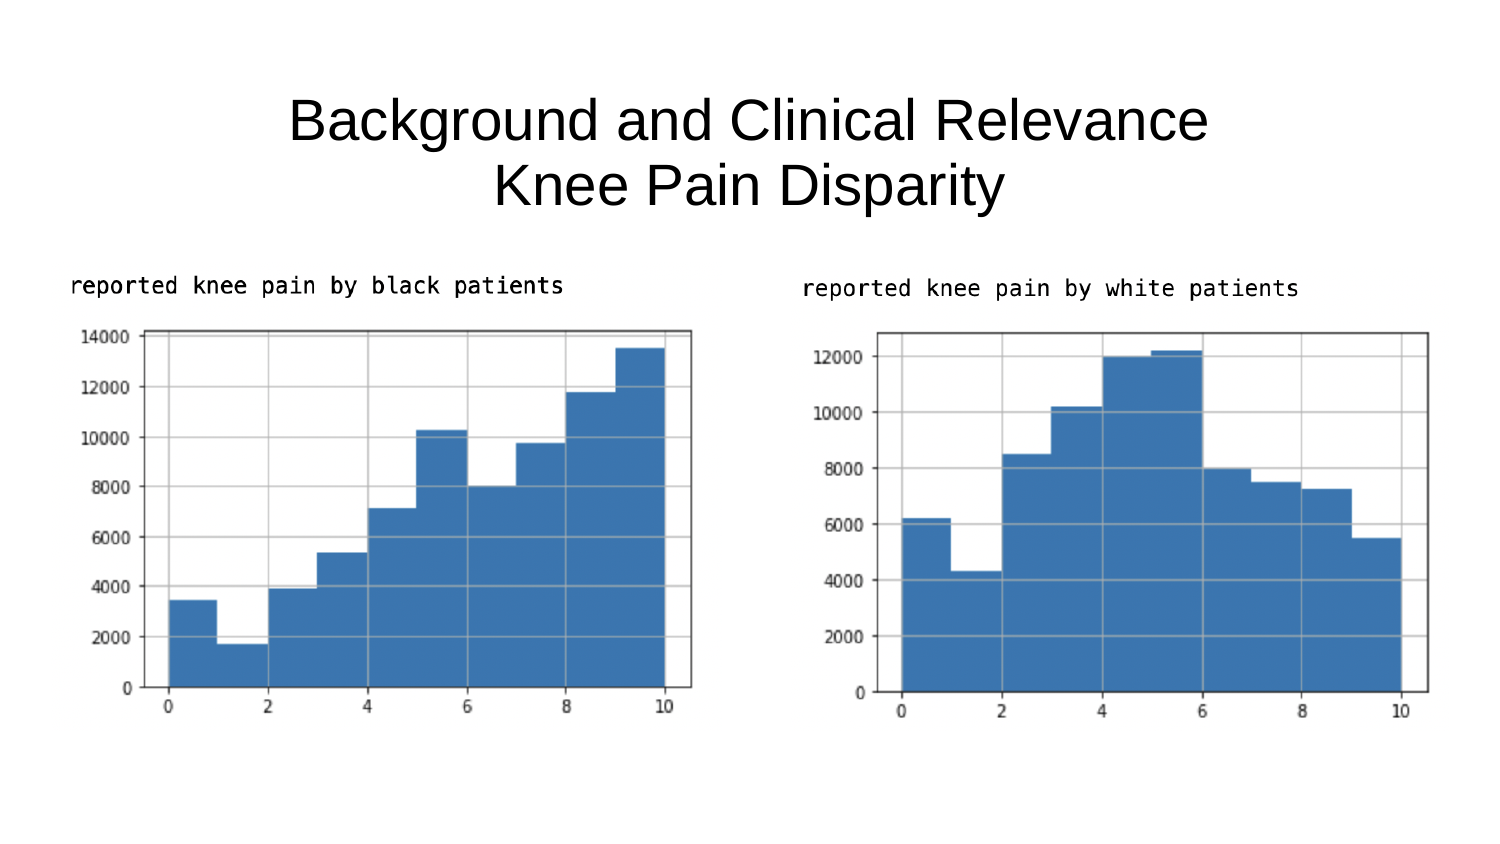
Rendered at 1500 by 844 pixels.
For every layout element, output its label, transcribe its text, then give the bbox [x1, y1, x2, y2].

title Background and Clinical Relevance Knee Pain Disparity [51, 72, 1449, 253]
picture [50, 261, 722, 731]
picture [790, 267, 1450, 731]
